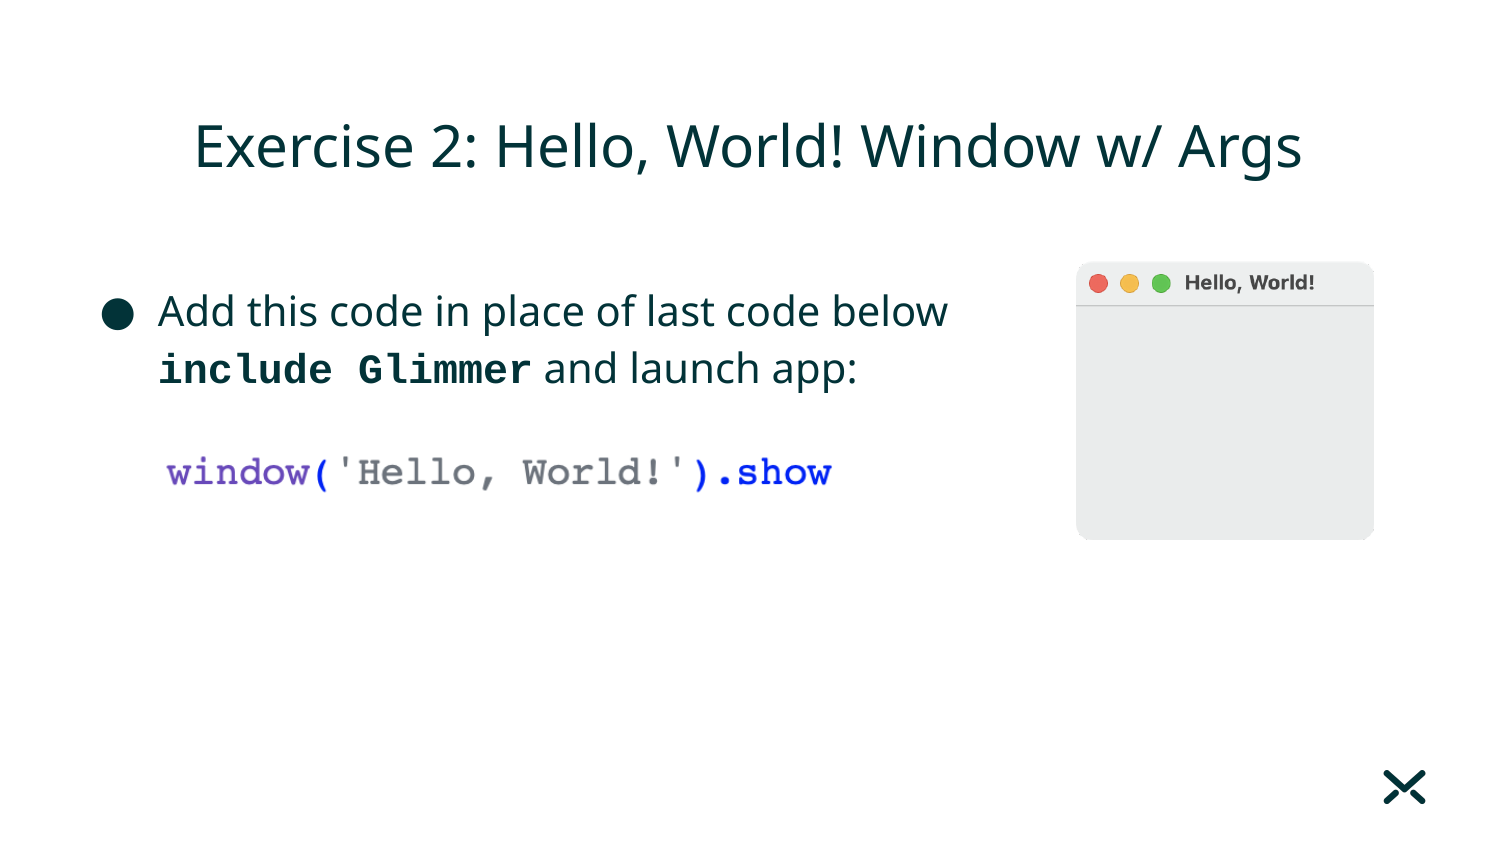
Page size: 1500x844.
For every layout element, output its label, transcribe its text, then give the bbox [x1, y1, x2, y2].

title Exercise 2: Hello, World! Window w/ Args [66, 94, 1431, 199]
picture [1076, 261, 1374, 541]
list Add this code in place of last code below include Glimmer and launch app: [67, 261, 1062, 755]
picture [158, 448, 842, 499]
picture [1353, 736, 1456, 838]
